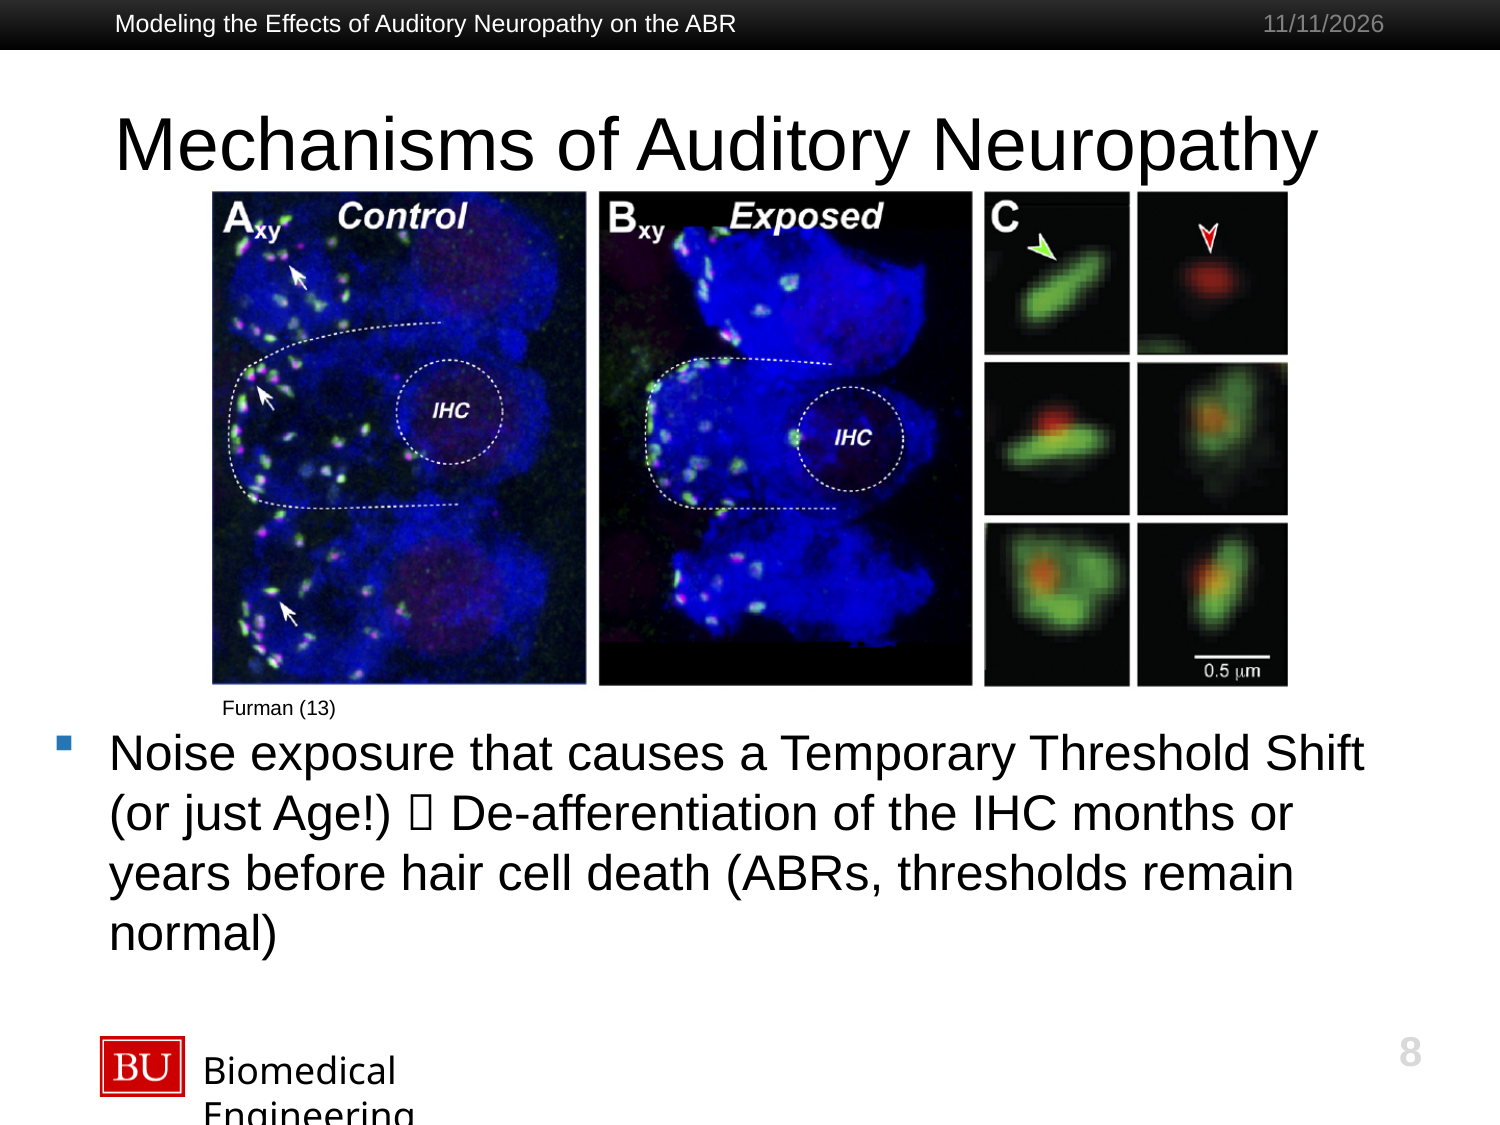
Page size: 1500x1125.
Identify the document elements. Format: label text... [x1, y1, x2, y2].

title Mechanisms of Auditory Neuropathy [99, 87, 1400, 200]
text_box Furman (13) [207, 699, 858, 728]
picture [207, 187, 1293, 691]
slide_number 8 [1199, 1024, 1438, 1092]
picture [99, 1036, 188, 1097]
footer Modeling the Effects of Auditory Neuropathy on the ABR [99, 0, 938, 51]
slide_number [999, 0, 1401, 51]
list Noise exposure that causes a Temporary Threshold Shift (or just Age!)  De-afferentiation of the IHC months or years before hair cell death (ABRs, thresholds remain normal) [37, 712, 1400, 1025]
